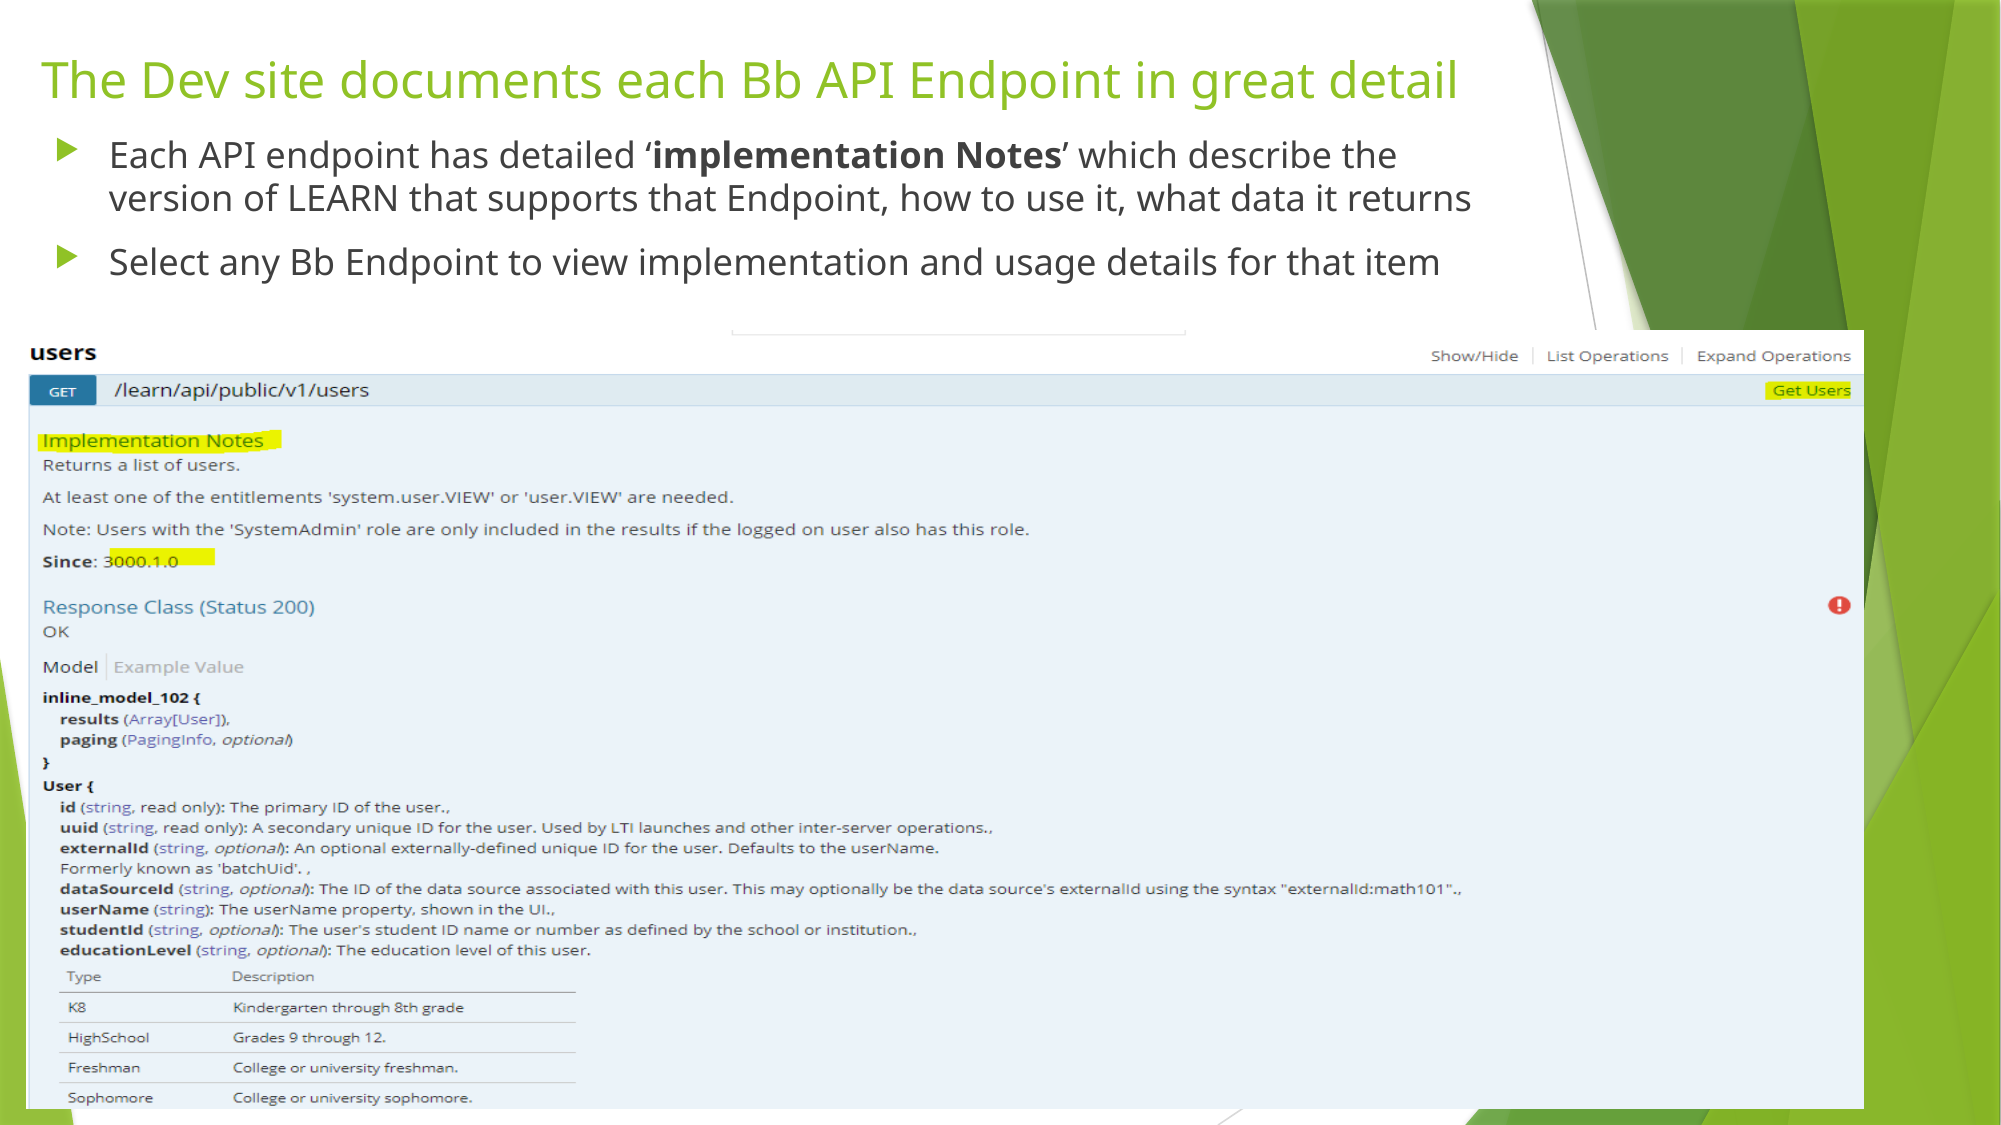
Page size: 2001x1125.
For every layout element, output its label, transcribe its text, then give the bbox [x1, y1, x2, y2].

picture [25, 329, 1865, 1109]
title The Dev site documents each Bb API Endpoint in great detail [26, 40, 1522, 178]
list Each API endpoint has detailed ‘implementation Notes’ which describe the version of LEARN that supports that Endpoint, how to use it, what data it returns Select any Bb Endpoint to view implementation and usage details for that item [39, 124, 1522, 329]
